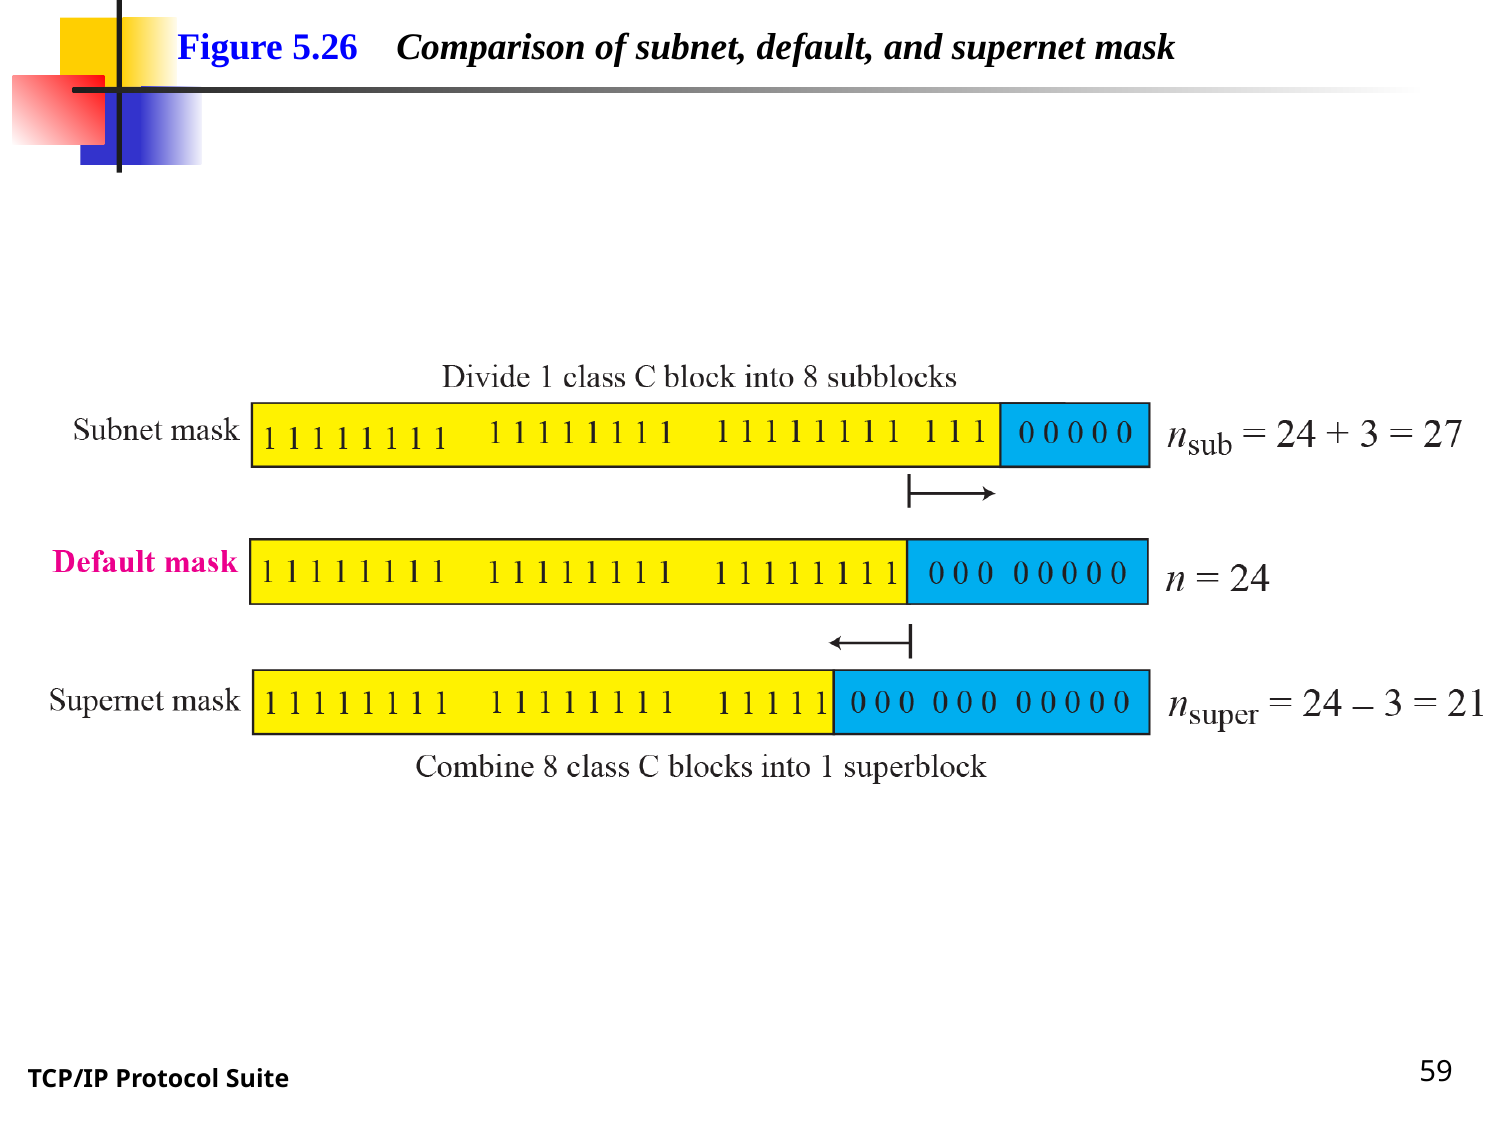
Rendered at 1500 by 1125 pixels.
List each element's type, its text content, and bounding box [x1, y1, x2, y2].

text_box [141, 93, 202, 165]
text_box [72, 87, 1423, 93]
picture [72, 360, 1465, 508]
text_box [60, 17, 116, 86]
slide_number 59 [1155, 1024, 1468, 1100]
footer TCP/IP Protocol Suite [12, 1025, 488, 1100]
text_box [116, 93, 122, 173]
text_box [80, 93, 116, 165]
picture [48, 624, 1488, 787]
text_box Figure 5.26 Comparison of subnet, default, and supernet mask [162, 14, 1413, 75]
text_box [122, 93, 141, 165]
picture [52, 538, 1270, 605]
text_box [122, 17, 177, 86]
text_box [12, 75, 105, 145]
text_box [116, 0, 122, 87]
